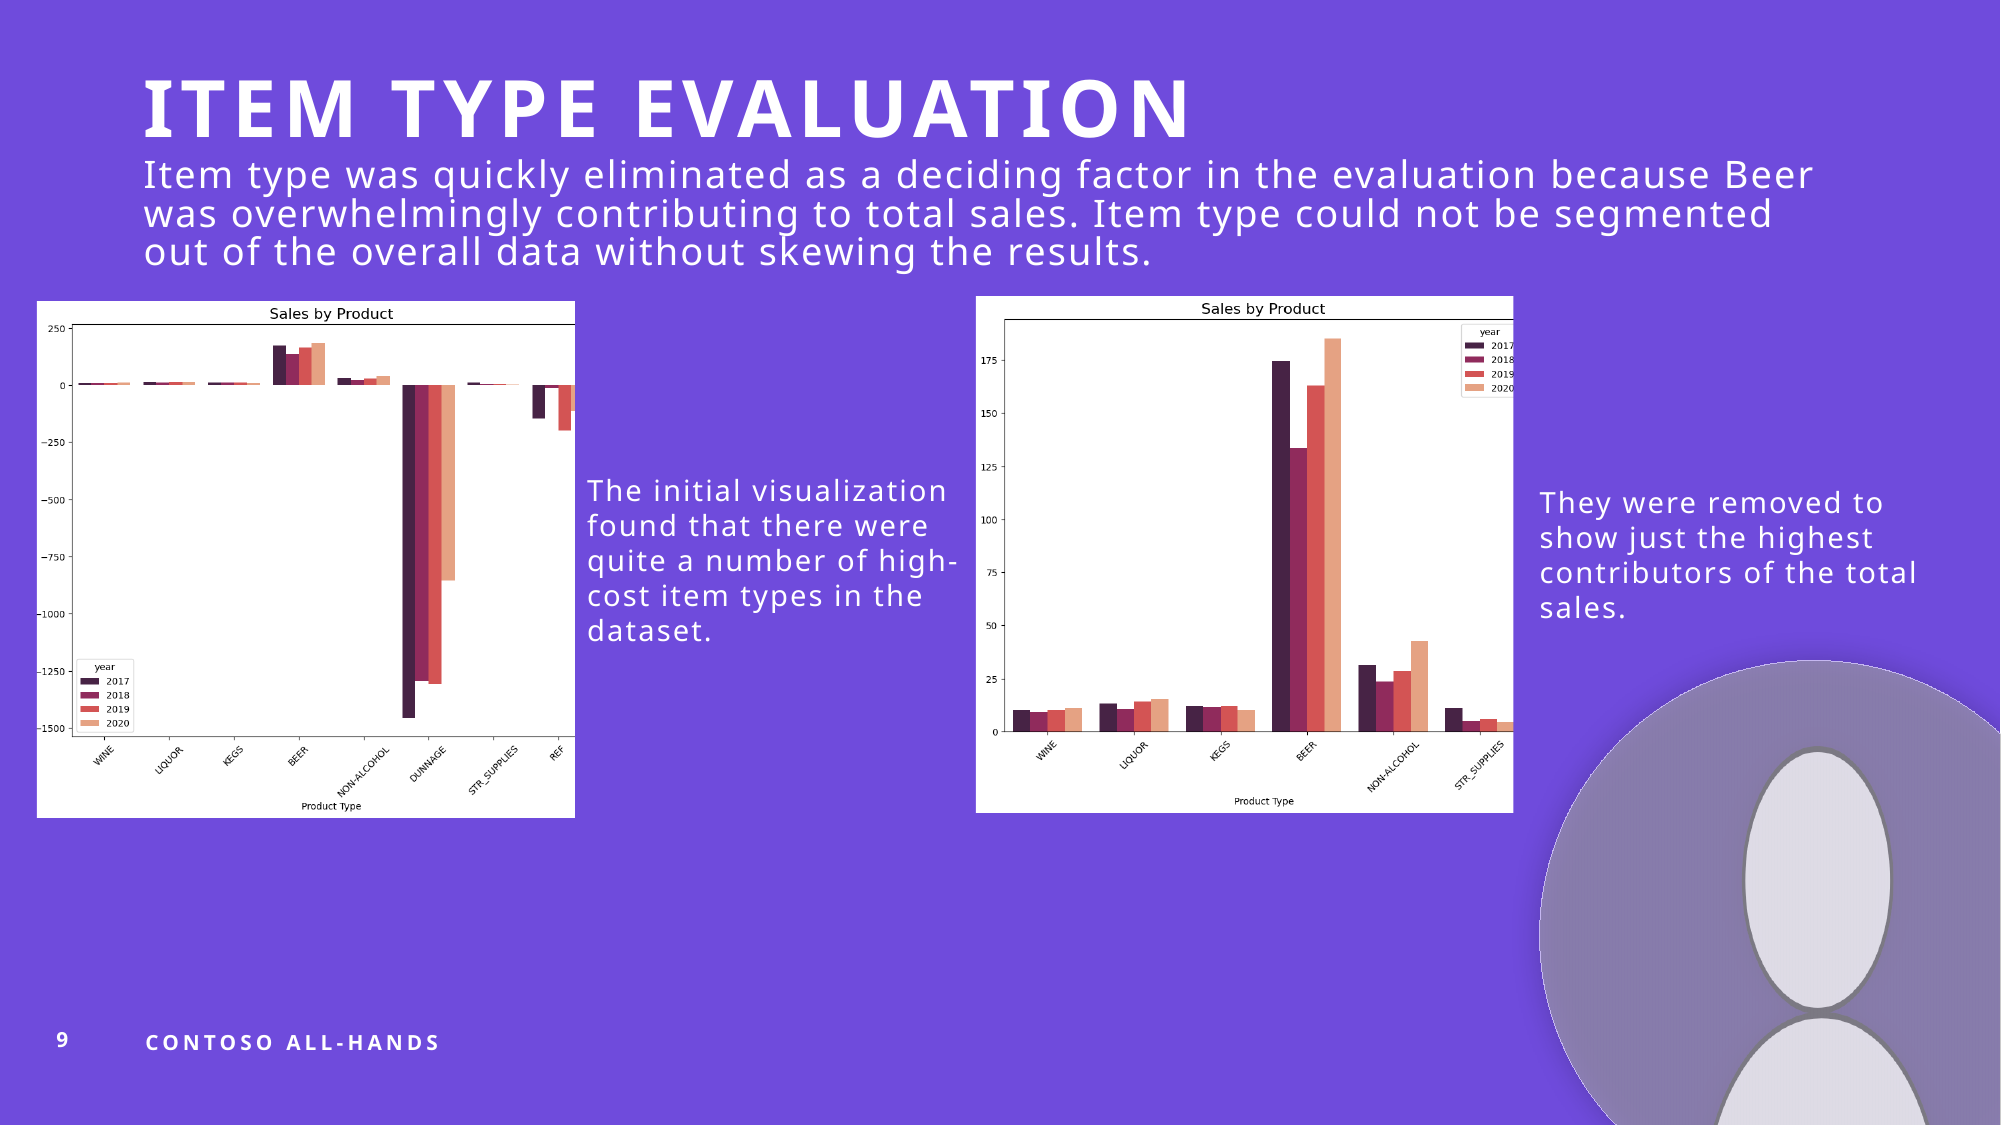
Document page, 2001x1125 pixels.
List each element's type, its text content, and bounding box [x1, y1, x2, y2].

list Item type was quickly eliminated as a deciding factor in the evaluation because Beer was overwhelmingly contributing to total sales. Item type could not be segmented out of the overall data without skewing the results. [143, 157, 1832, 276]
list The initial visualization found that there were quite a number of high-cost item types in the dataset. [587, 301, 988, 818]
footer CONTOSO ALL-HANDS [130, 943, 944, 1062]
slide_number 9 [0, 943, 125, 1062]
picture [36, 301, 575, 818]
picture [1539, 660, 2001, 1125]
list They were removed to show just the highest contributors of the total sales. [1539, 296, 1941, 660]
title Item Type Evaluation [143, 64, 1293, 157]
picture [975, 296, 1514, 813]
